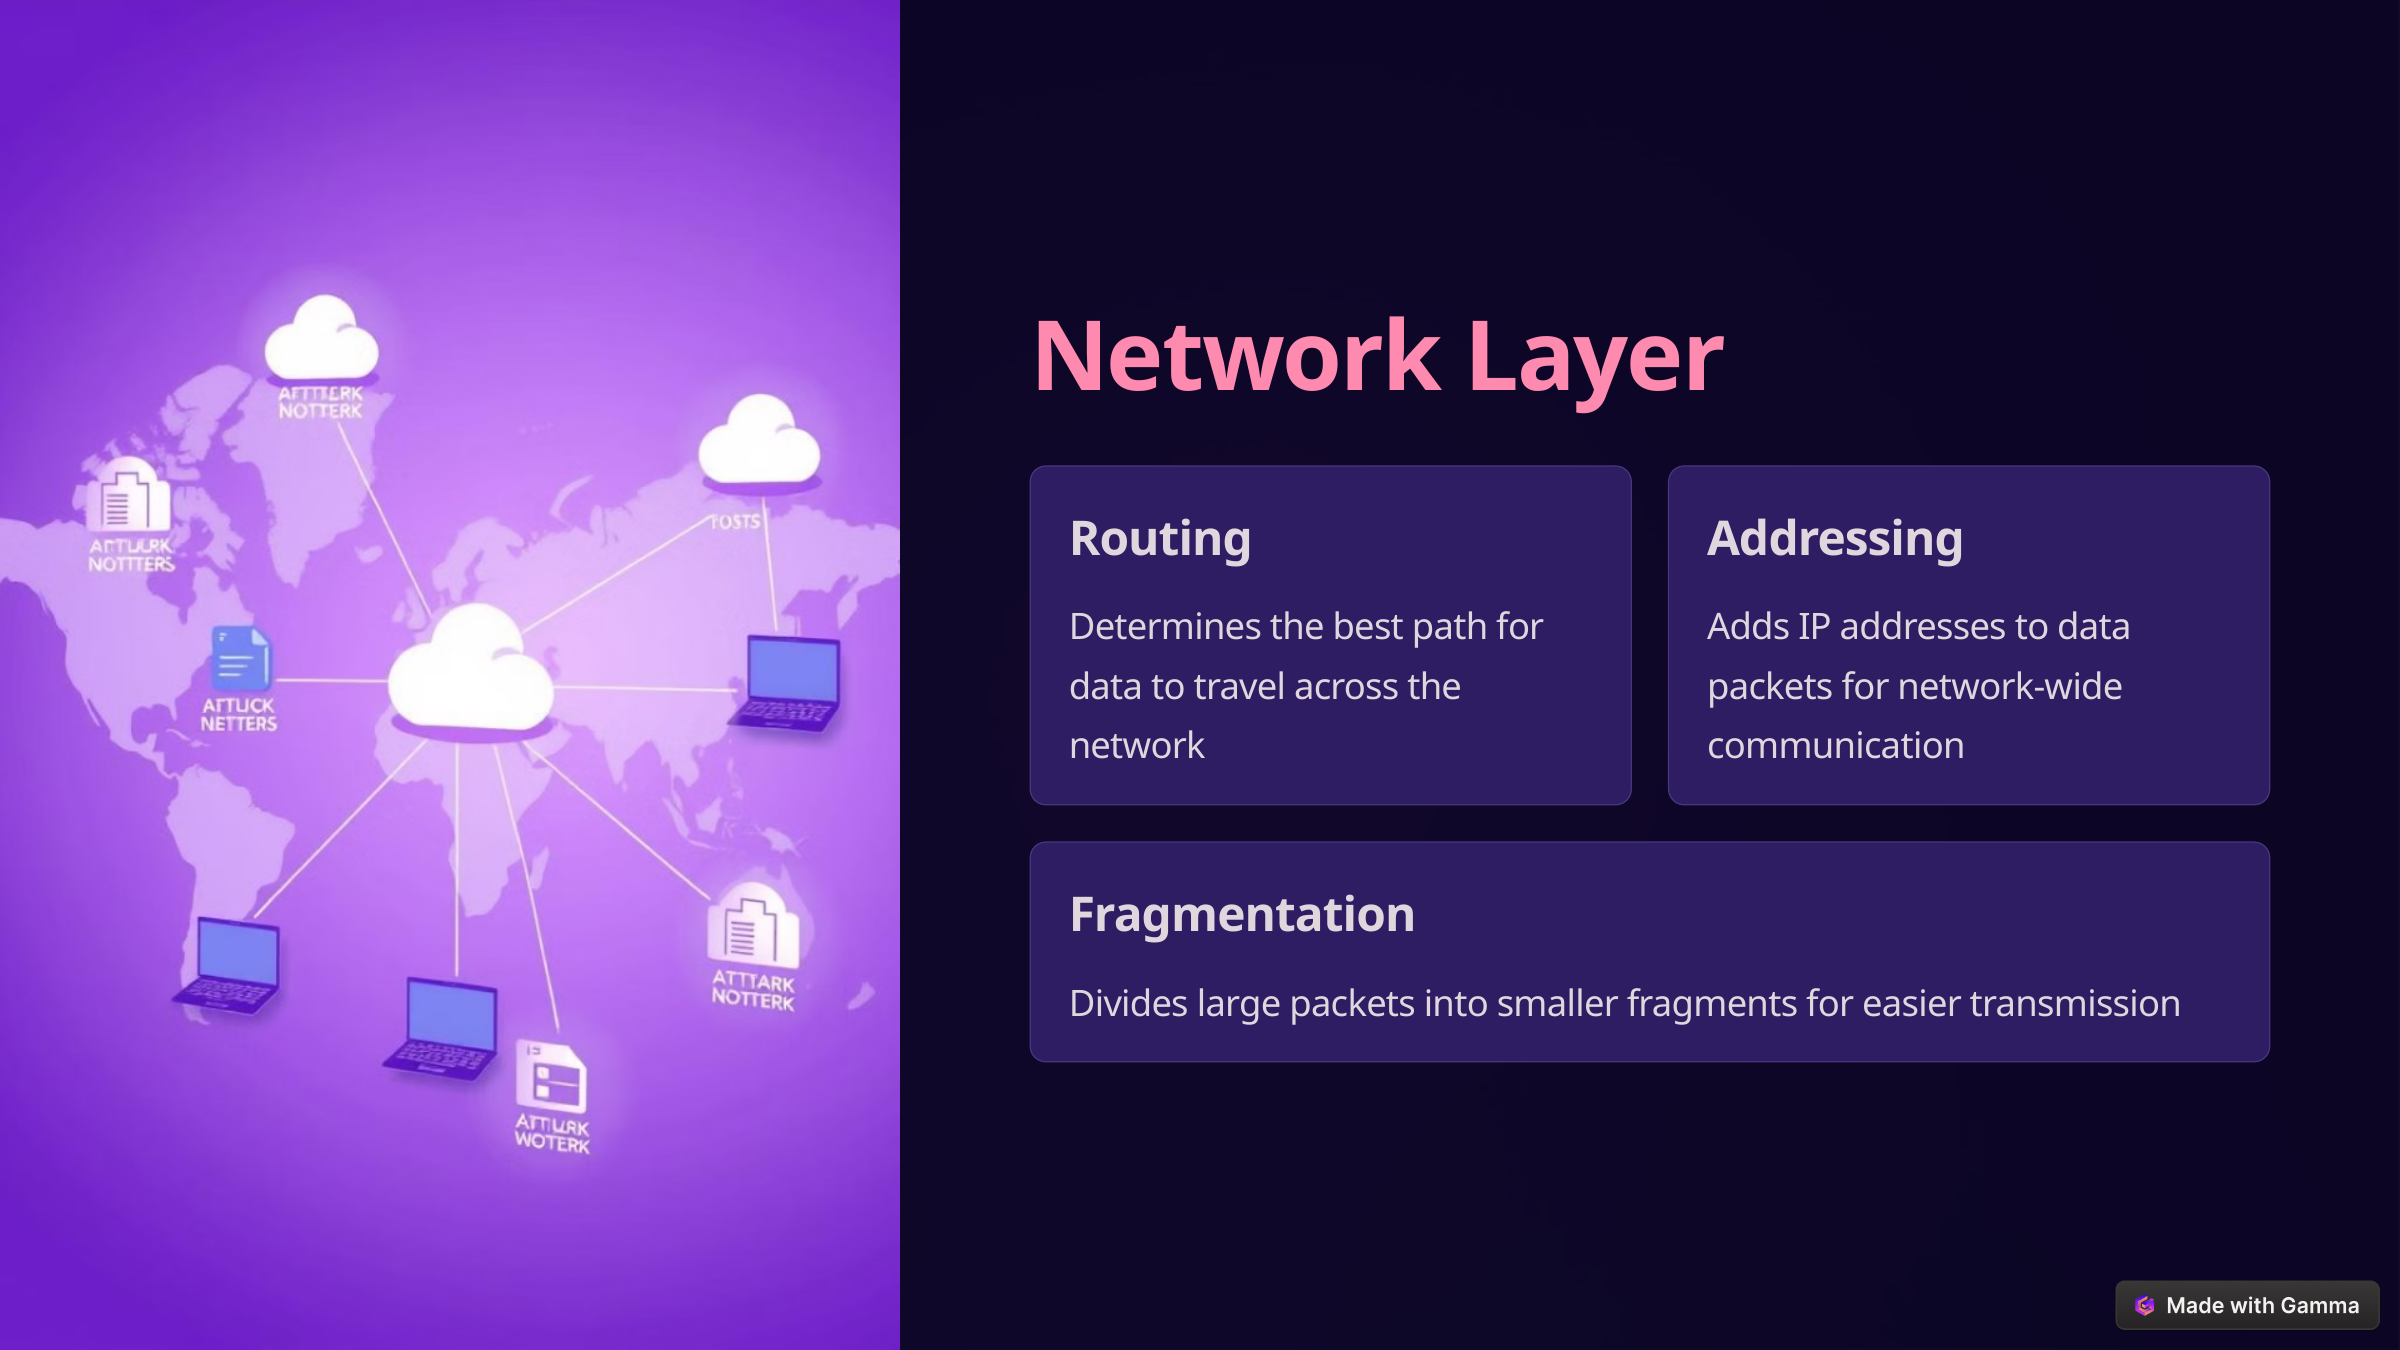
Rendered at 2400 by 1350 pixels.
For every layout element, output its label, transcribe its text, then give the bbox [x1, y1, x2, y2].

text_box Fragmentation [1068, 880, 1557, 942]
text_box Routing [1068, 504, 1557, 566]
text_box [1030, 465, 1632, 805]
text_box [1668, 465, 2270, 805]
text_box [1030, 842, 2270, 1062]
text_box Adds IP addresses to data packets for network-wide communication [1707, 587, 2232, 767]
picture [0, 0, 901, 1350]
text_box Addressing [1707, 504, 2196, 566]
text_box Determines the best path for data to travel across the network [1068, 587, 1593, 767]
text_box Network Layer [1030, 288, 2007, 411]
text_box Divides large packets into smaller fragments for easier transmission [1068, 963, 2232, 1024]
picture [2106, 1271, 2389, 1339]
